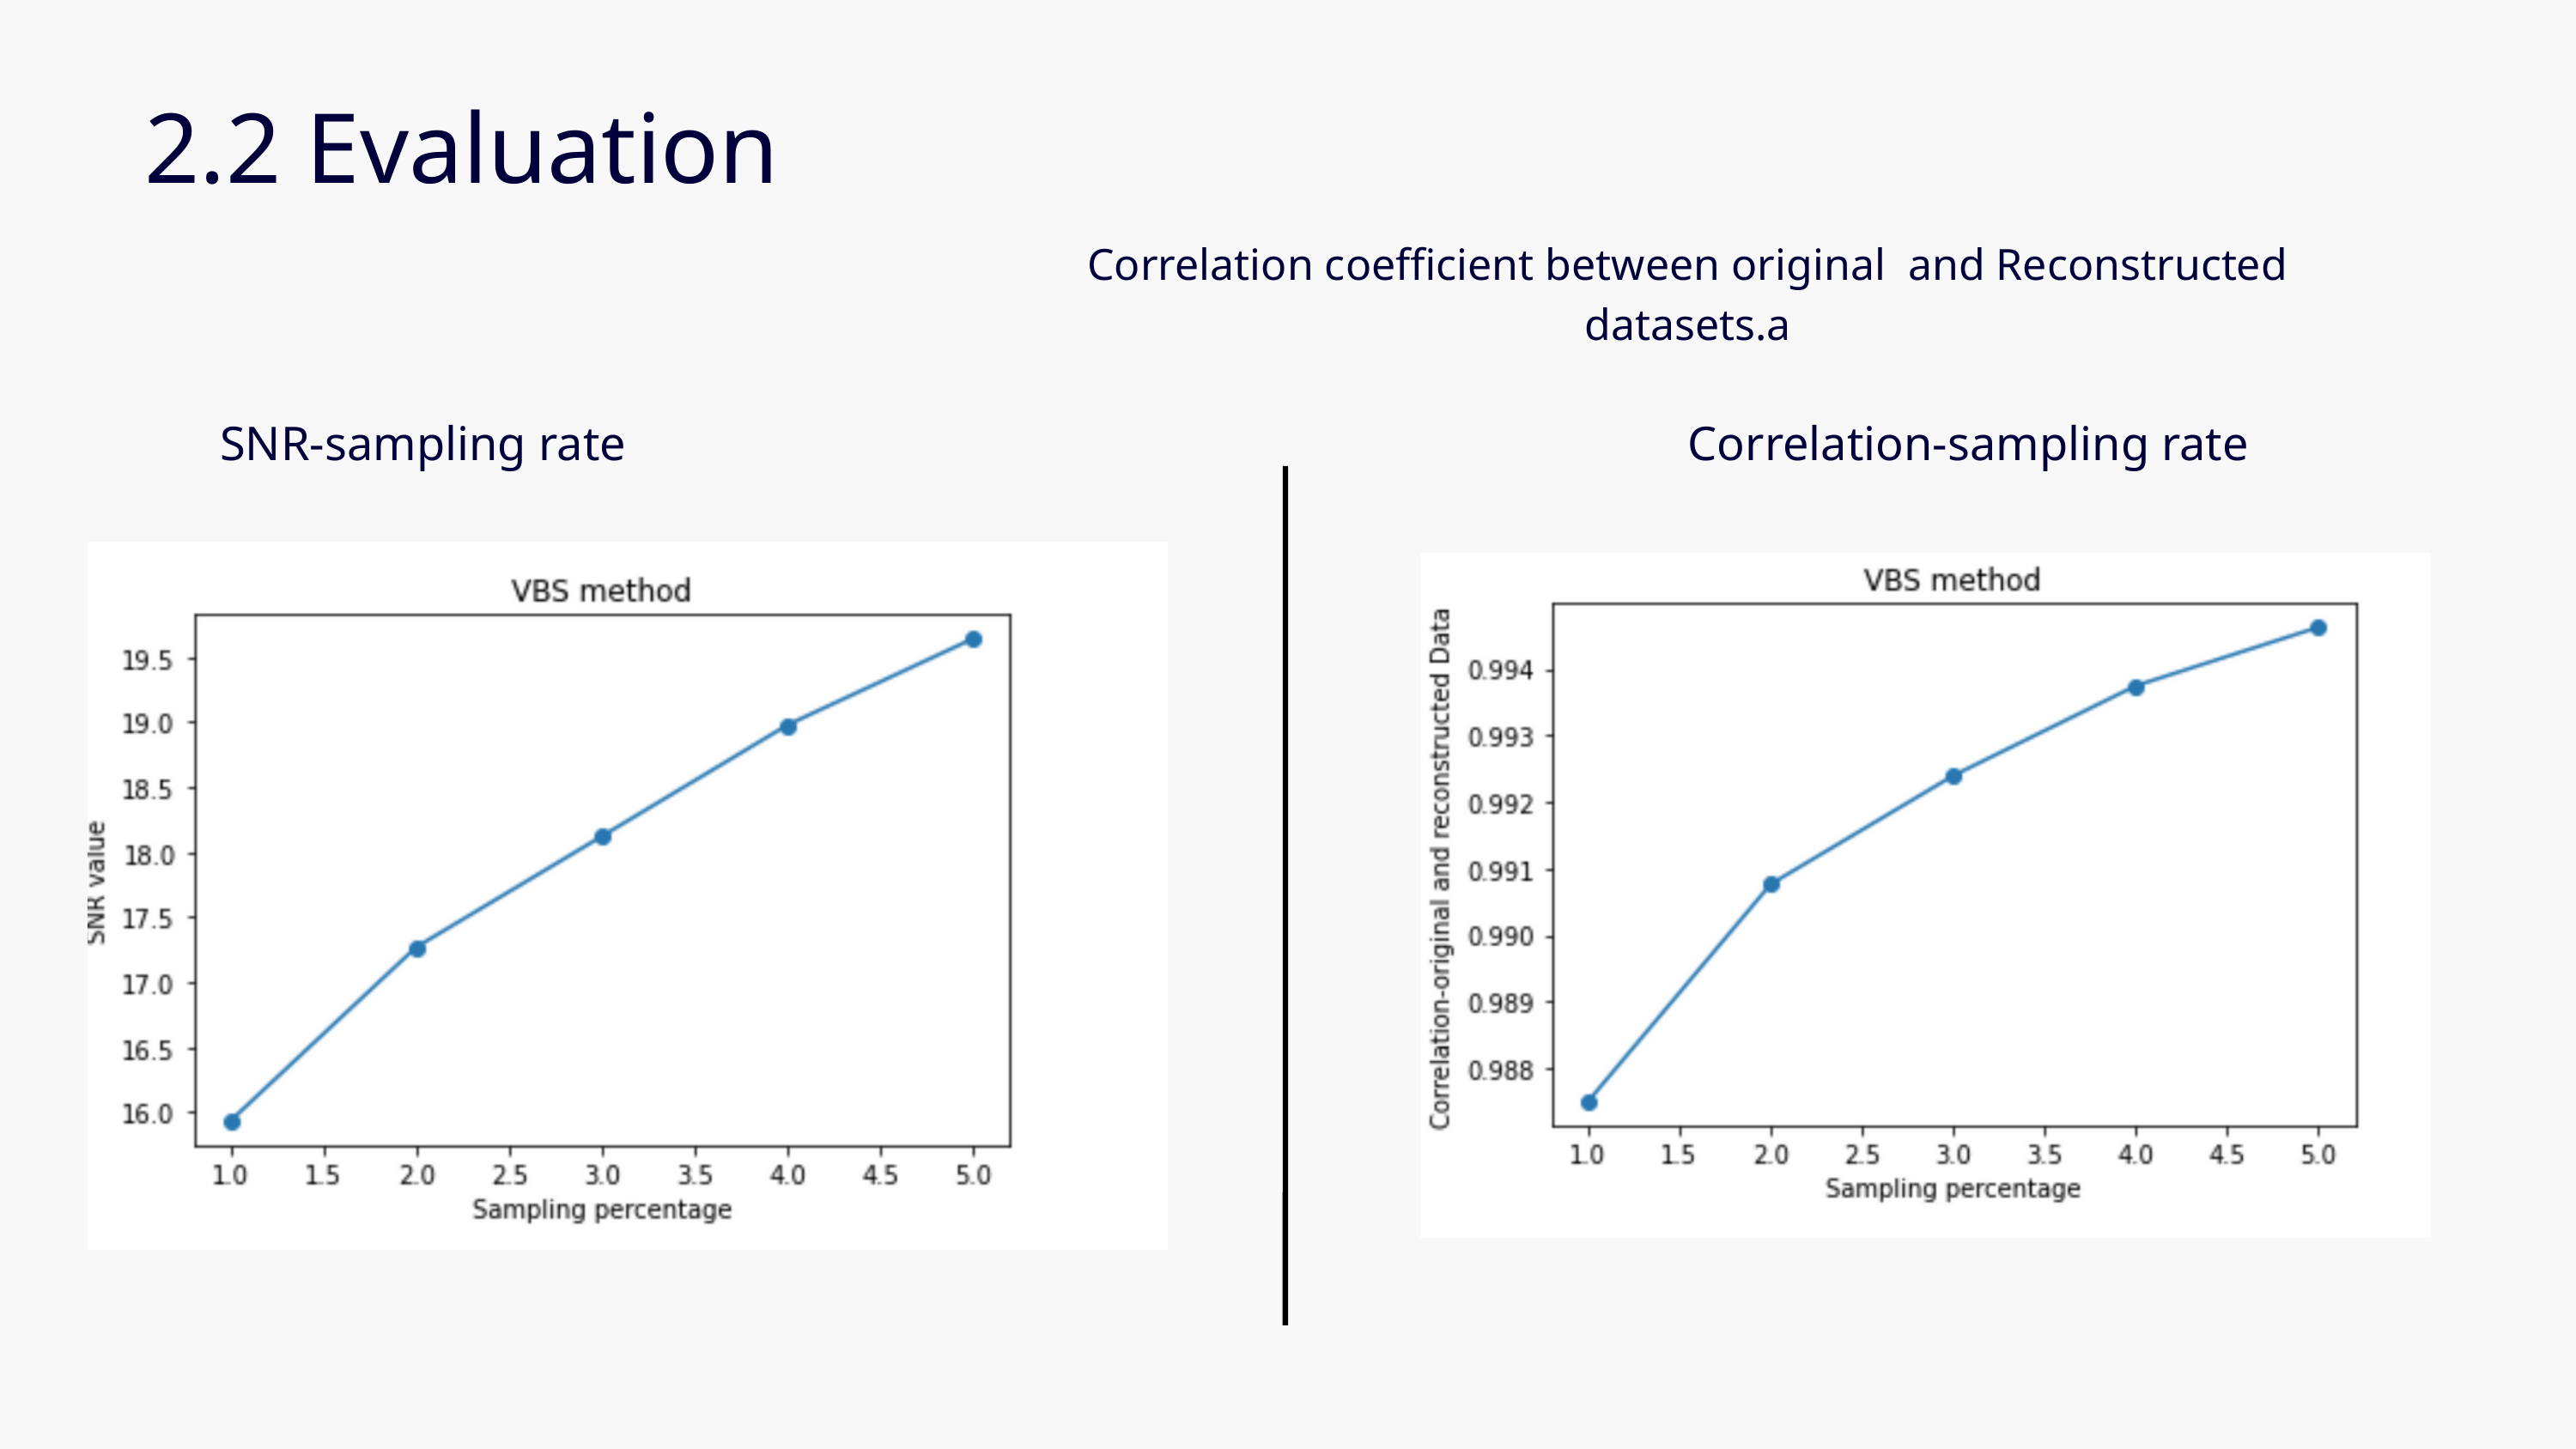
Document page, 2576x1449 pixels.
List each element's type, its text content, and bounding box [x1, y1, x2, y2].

text_box 2.2 Evaluation [144, 87, 1608, 203]
text_box [1420, 553, 2432, 1238]
text_box [87, 542, 1168, 1250]
text_box Correlation coefficient between original and Reconstructed datasets.a [1010, 228, 2366, 349]
text_box Correlation-sampling rate [1687, 403, 2272, 470]
text_box SNR-sampling rate [220, 403, 669, 470]
